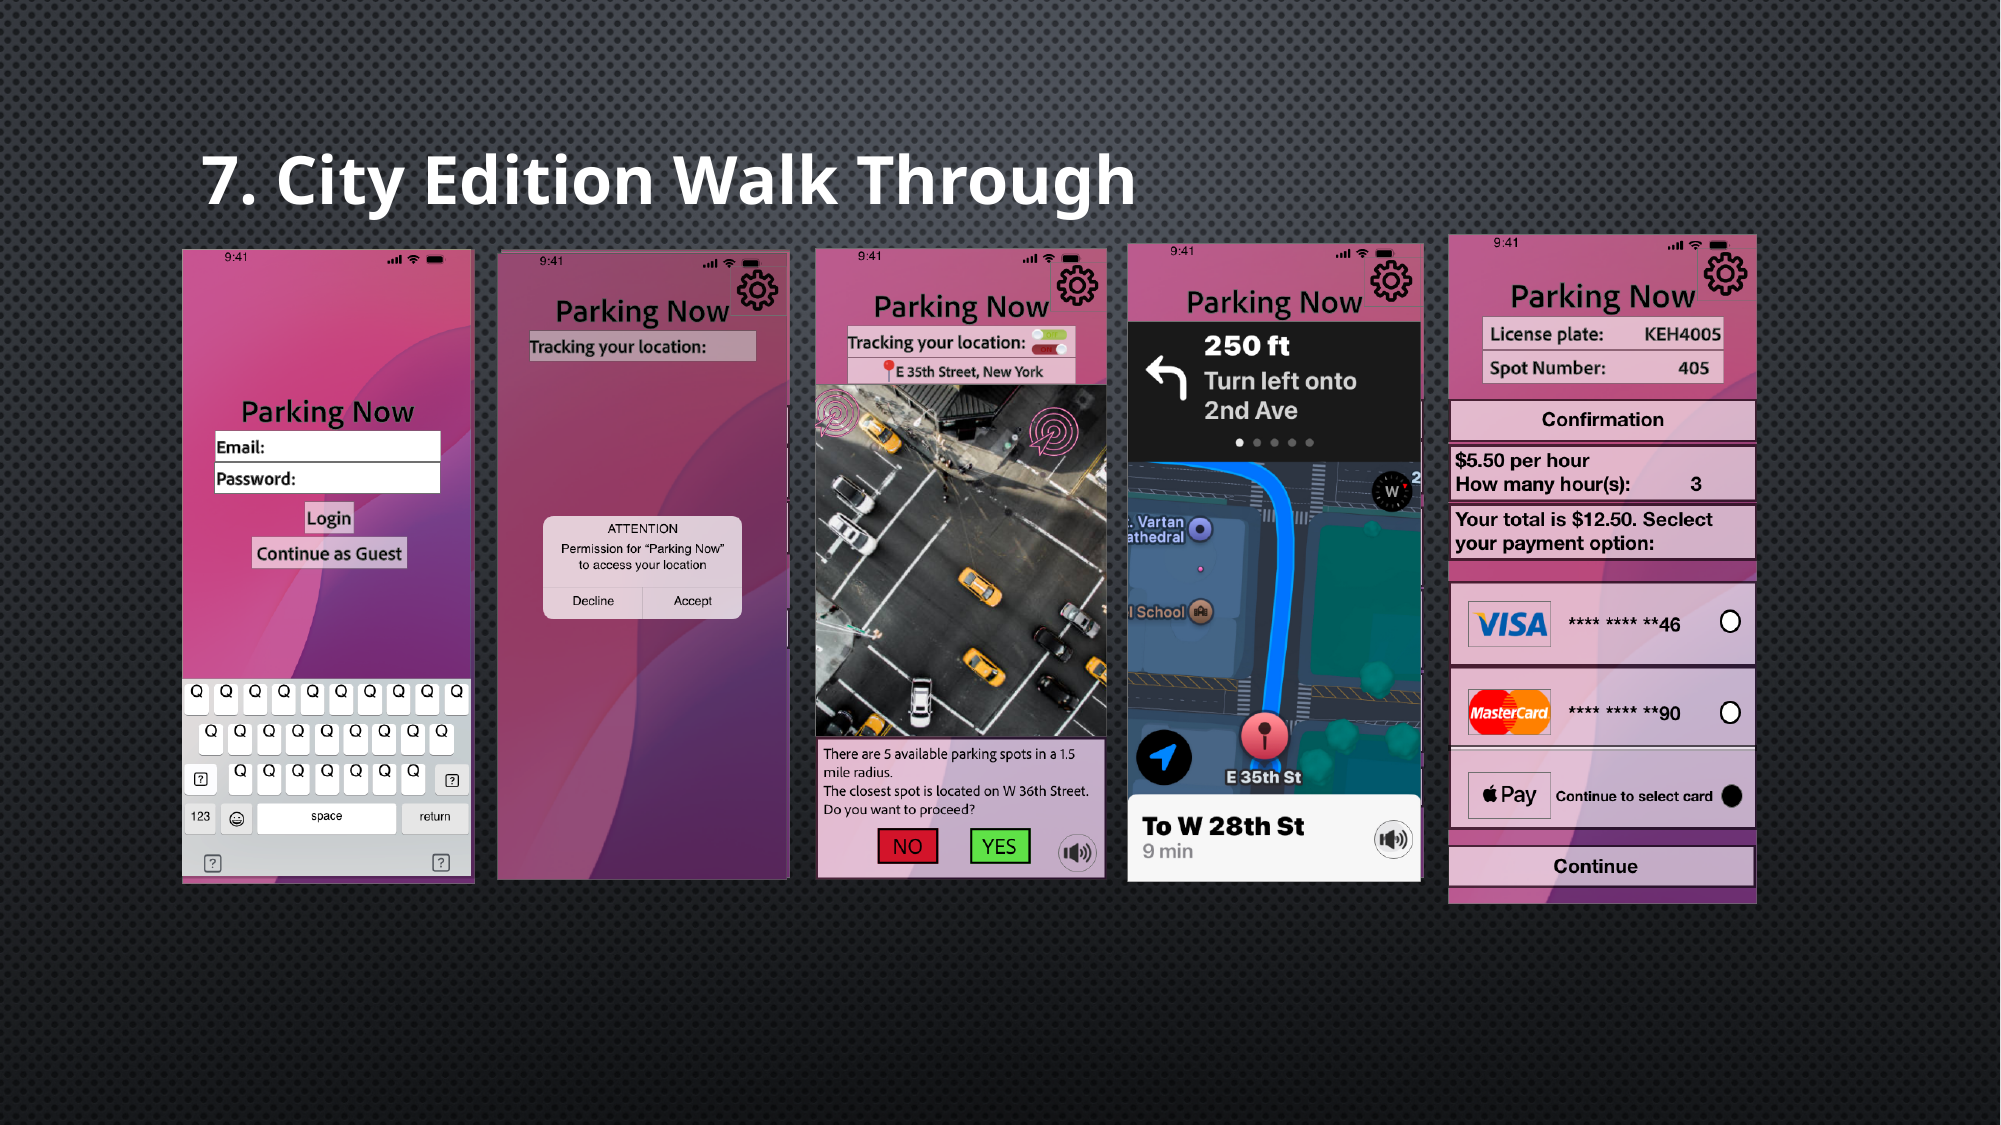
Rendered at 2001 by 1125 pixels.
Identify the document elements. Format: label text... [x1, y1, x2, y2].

text_box 7. City Edition Walk Through [186, 121, 1221, 235]
picture [815, 247, 1107, 881]
picture [181, 248, 475, 885]
picture [1448, 234, 1757, 905]
picture [497, 248, 791, 881]
picture [1126, 242, 1424, 883]
